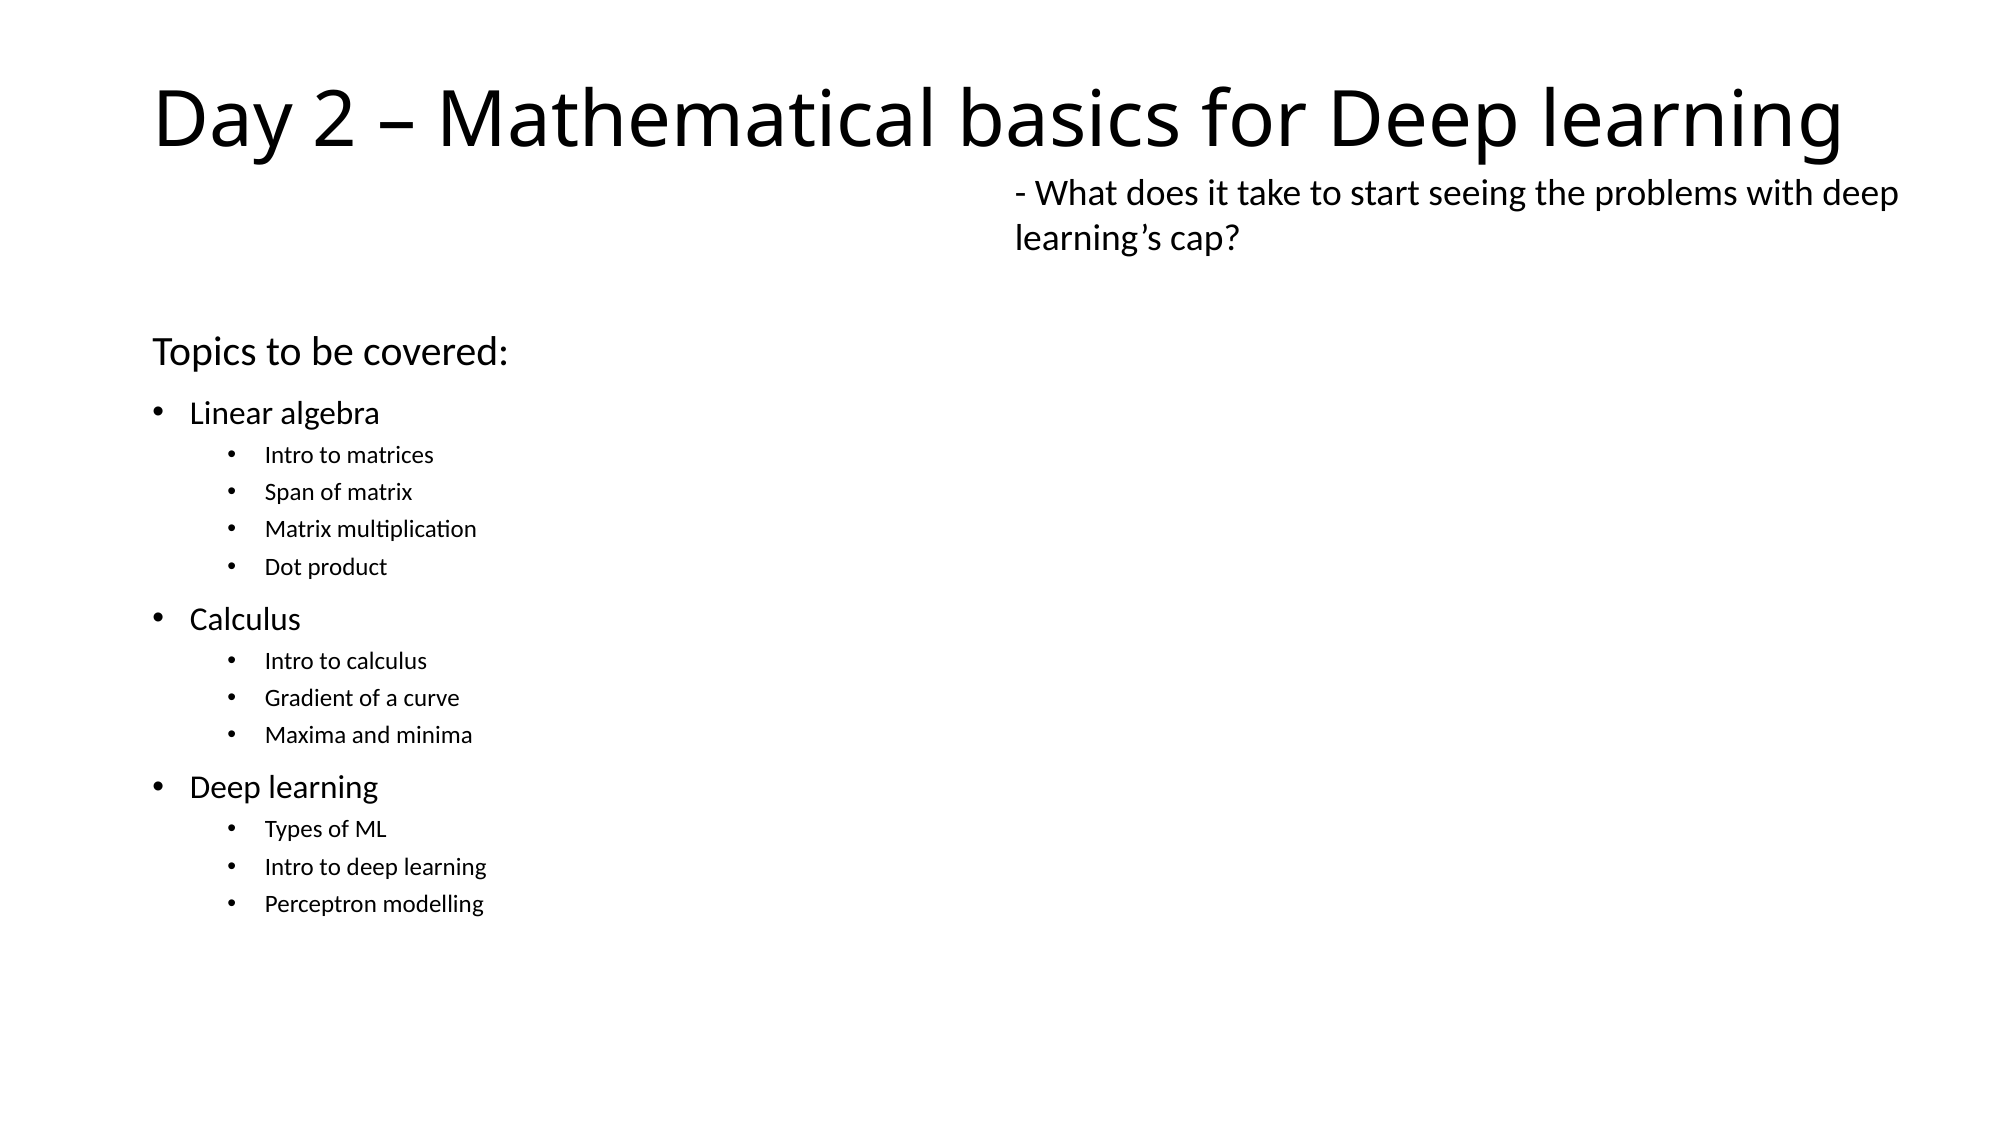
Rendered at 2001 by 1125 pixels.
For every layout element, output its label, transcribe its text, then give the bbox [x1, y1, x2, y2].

text_box - What does it take to start seeing the problems with deep learning’s cap? [999, 160, 1934, 266]
list Topics to be covered: Linear algebra Intro to matrices Span of matrix Matrix multiplication Dot product Calculus Intro to calculus Gradient of a curve Maxima and minima Deep learning Types of ML Intro to deep learning Perceptron modelling [137, 322, 1863, 1014]
title Day 2 – Mathematical basics for Deep learning [137, 59, 1863, 182]
